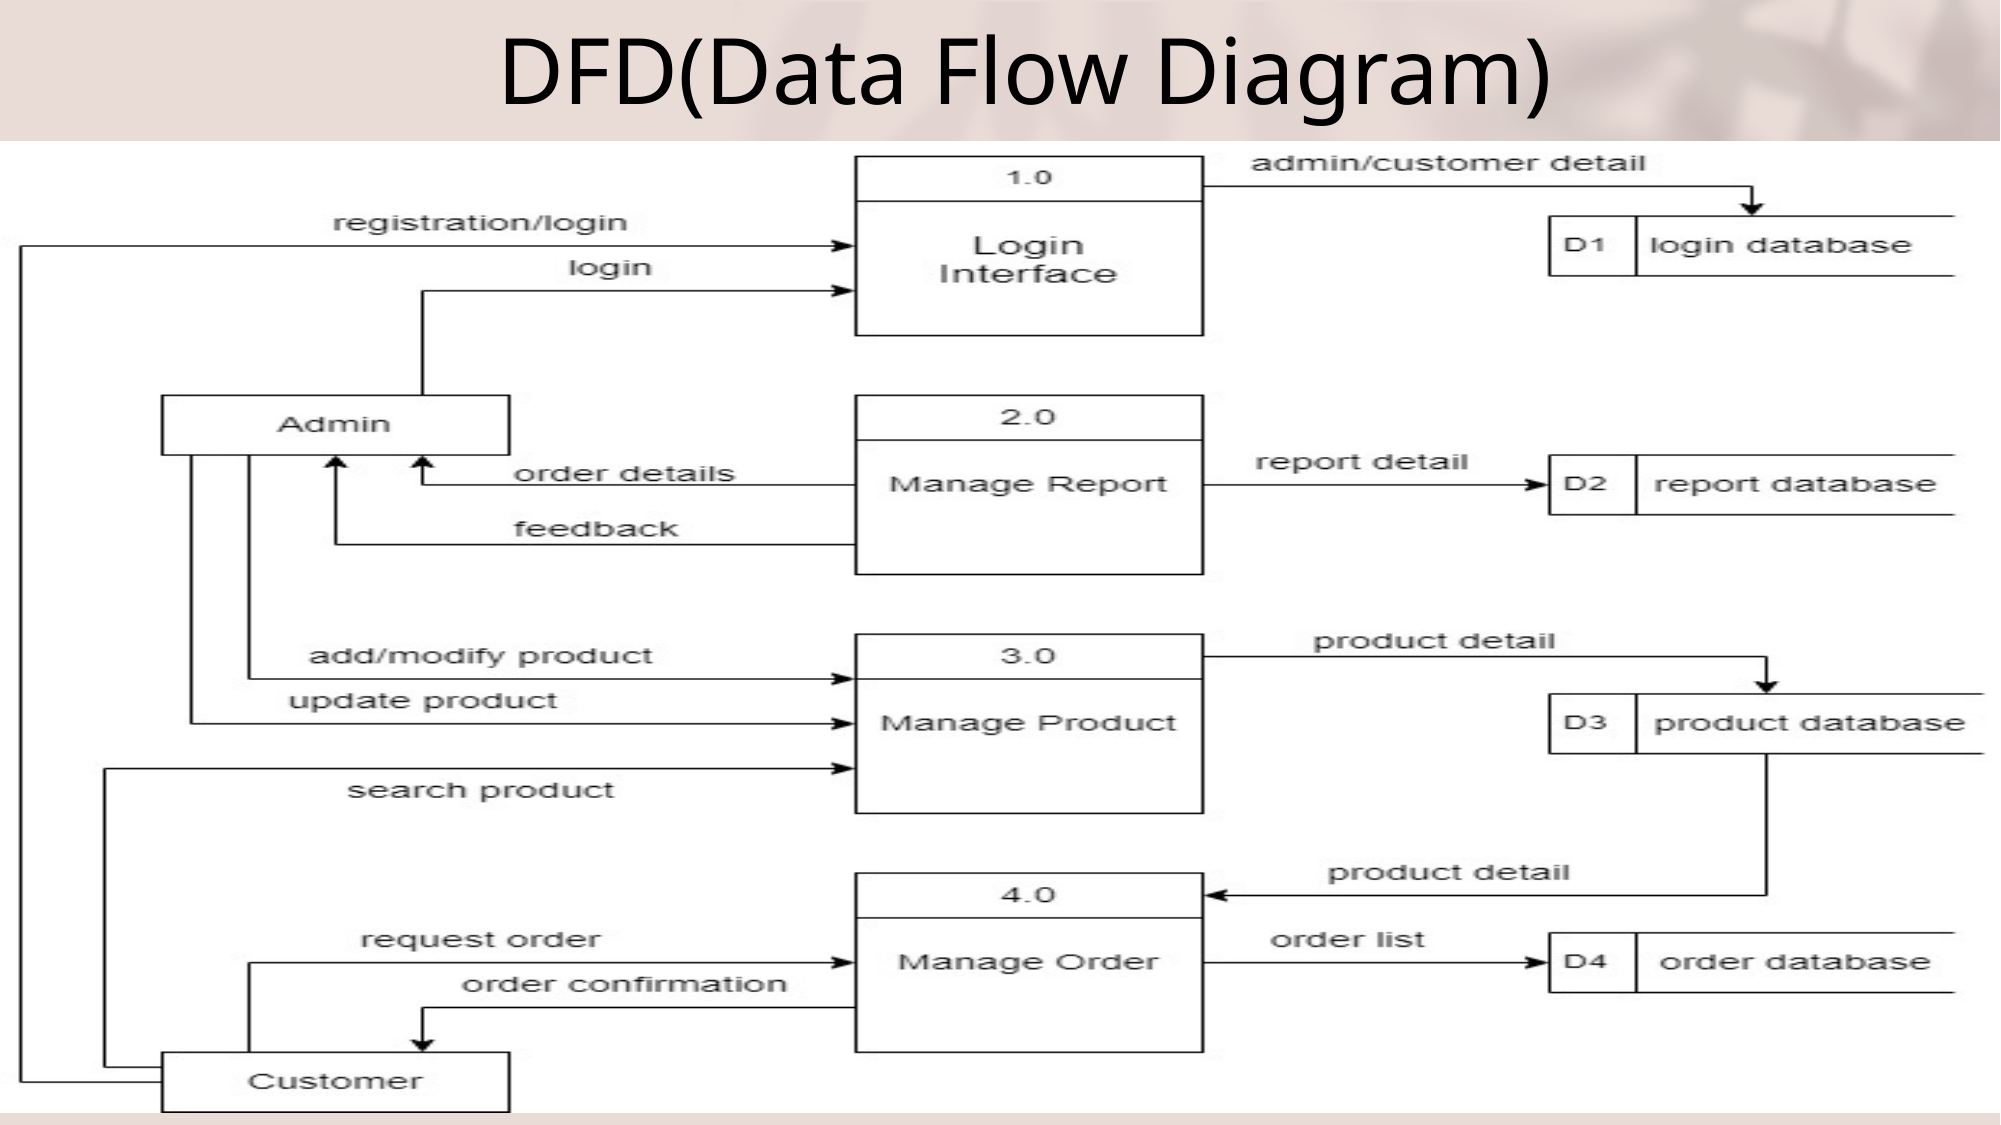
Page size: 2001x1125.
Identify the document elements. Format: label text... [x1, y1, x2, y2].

picture [0, 141, 2000, 1113]
title DFD(Data Flow Diagram) [482, 9, 1678, 128]
